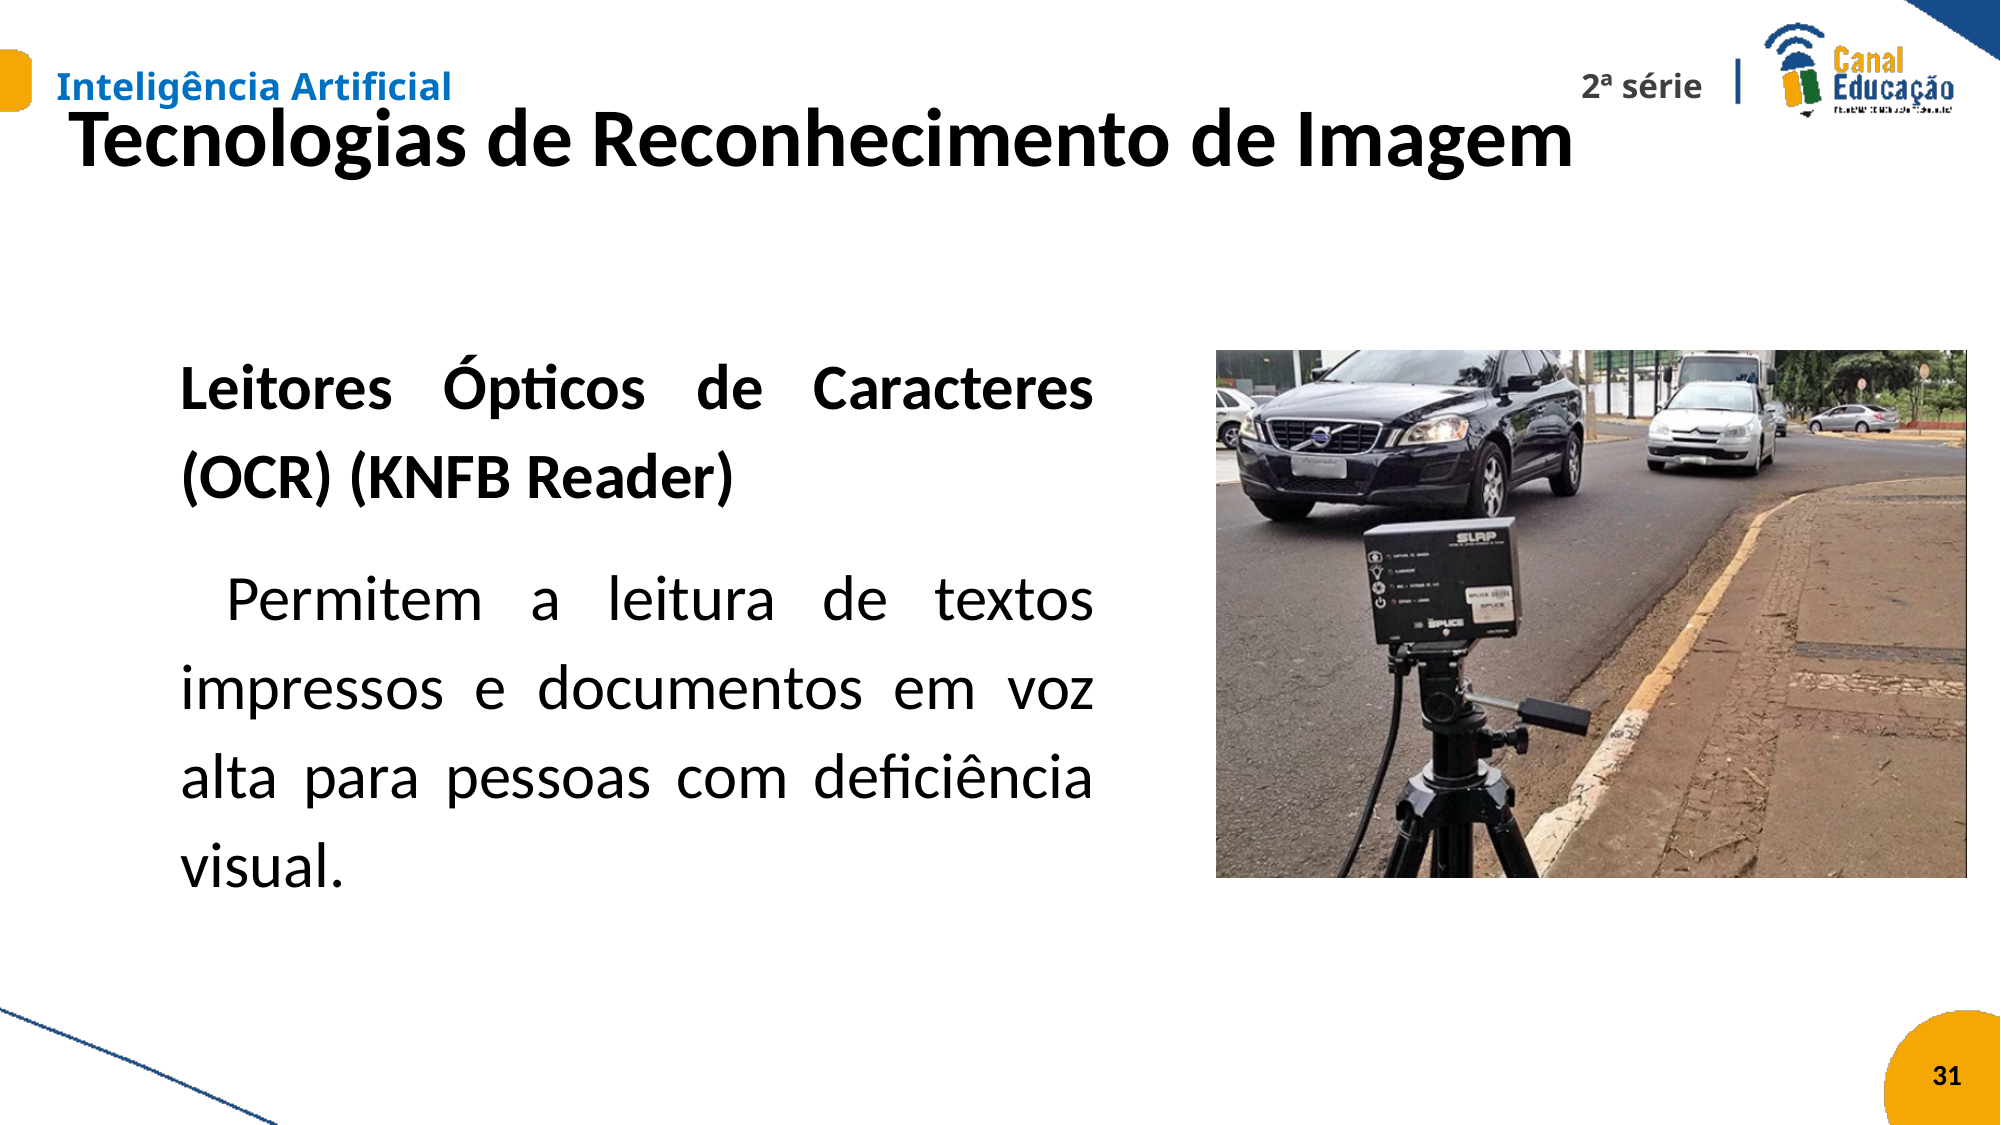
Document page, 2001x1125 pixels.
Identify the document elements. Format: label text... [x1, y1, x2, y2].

list Leitores Ópticos de Caracteres (OCR) (KNFB Reader) Permitem a leitura de textos impressos e documentos em voz alta para pessoas com deficiência visual. [165, 325, 1110, 920]
title Tecnologias de Reconhecimento de Imagem [53, 60, 1779, 192]
slide_number 31 [1892, 1048, 2000, 1109]
picture [0, 0, 2000, 1125]
